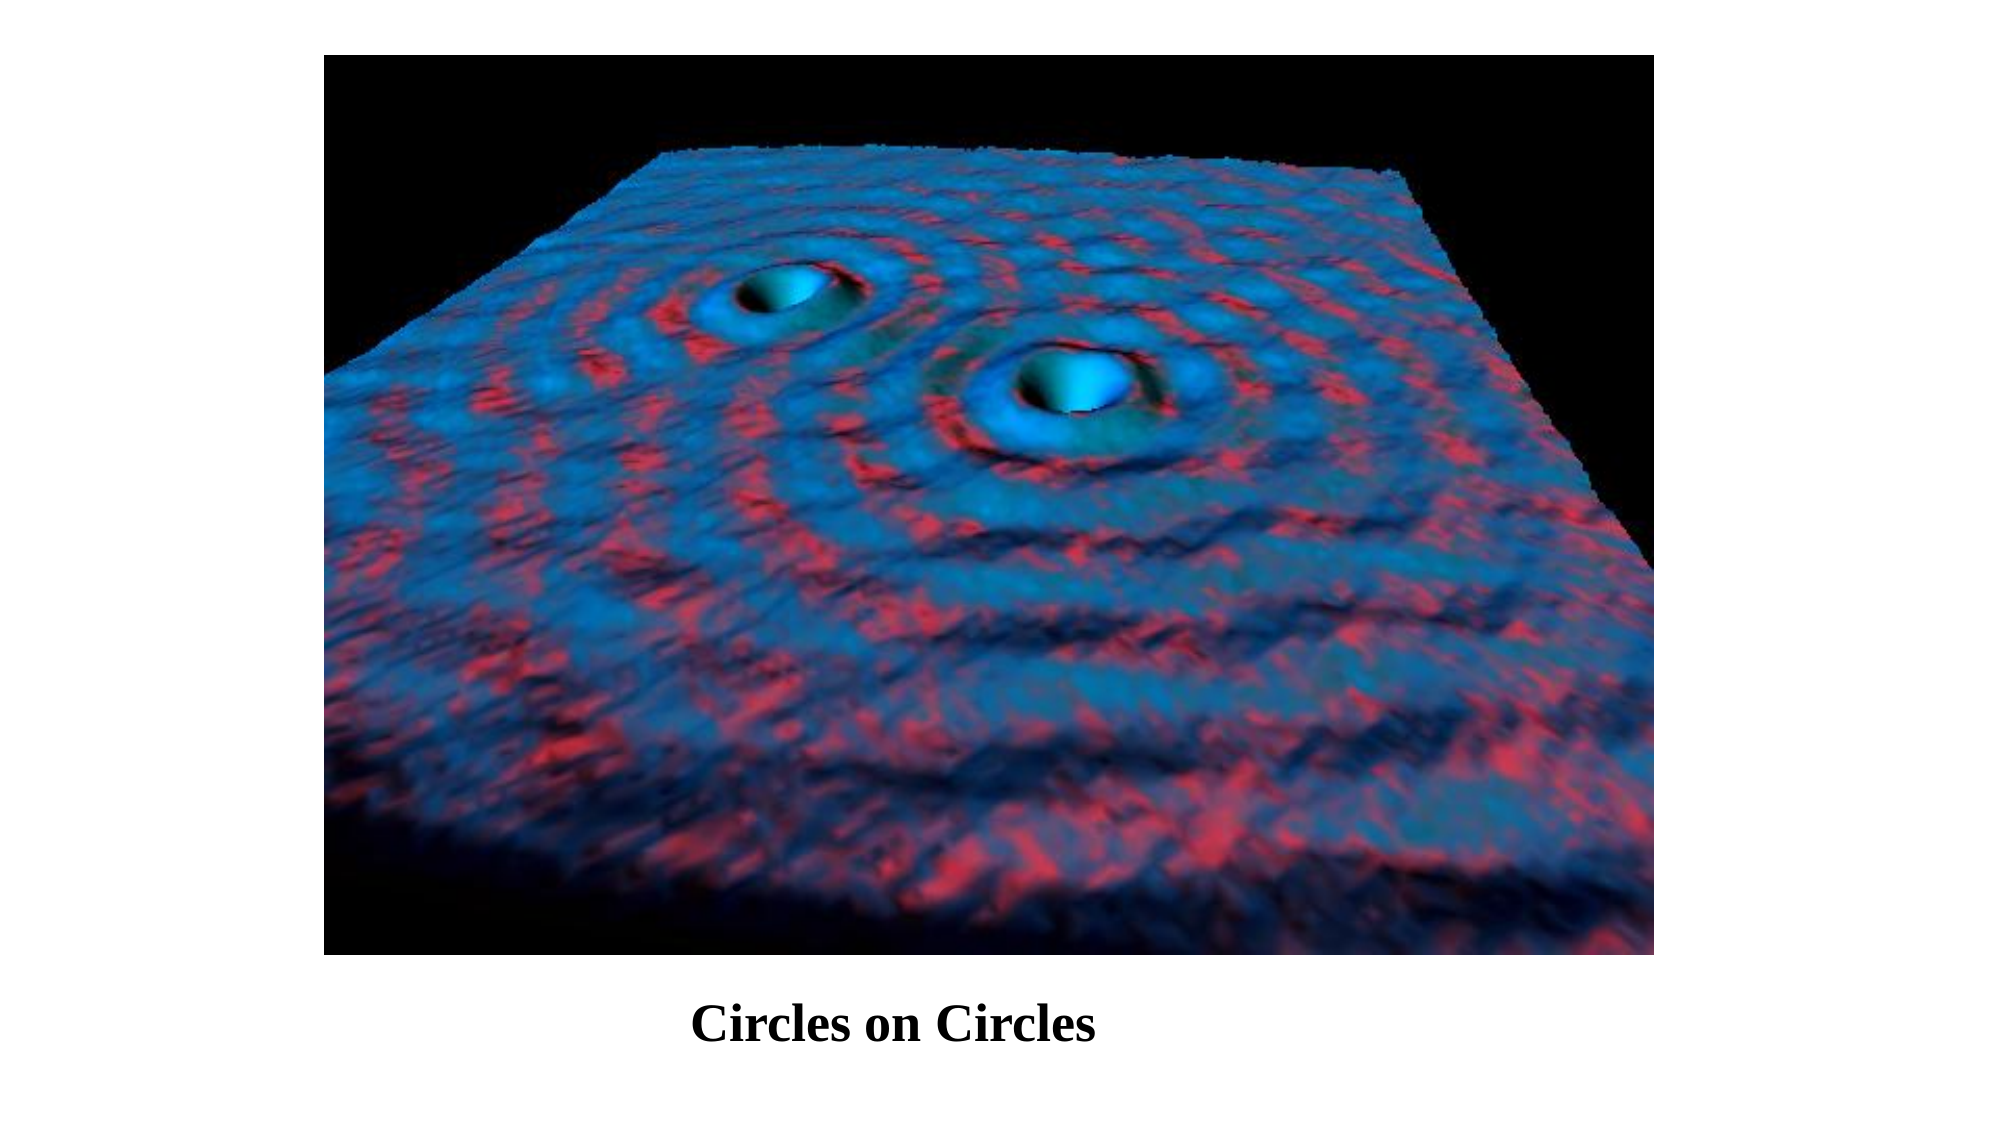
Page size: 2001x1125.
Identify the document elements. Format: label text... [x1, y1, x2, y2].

picture [324, 55, 1654, 955]
text_box Circles on Circles [675, 979, 1146, 1060]
